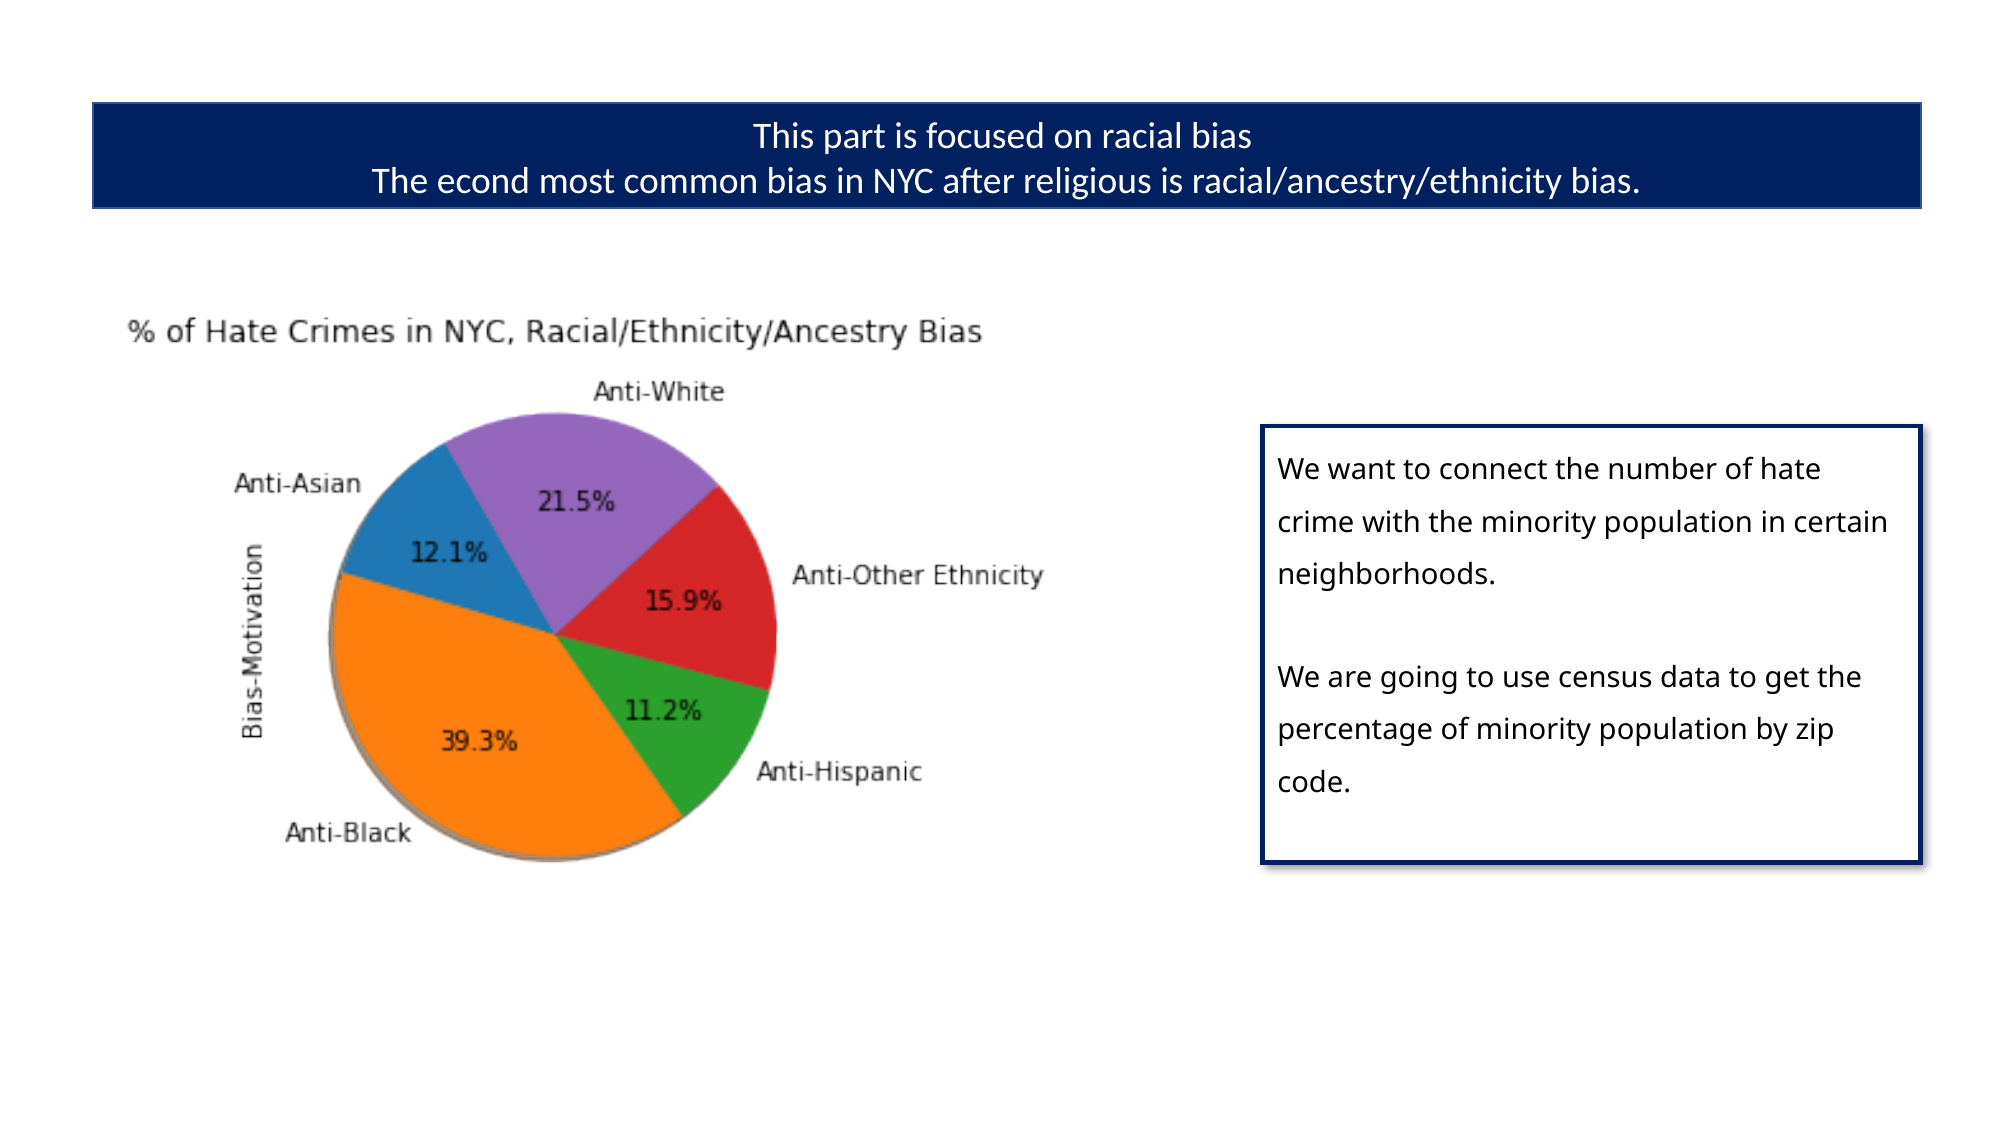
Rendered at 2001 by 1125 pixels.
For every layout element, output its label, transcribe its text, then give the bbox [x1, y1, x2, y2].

picture [110, 300, 1063, 940]
text_box This part is focused on racial bias The econd most common bias in NYC after religious is racial/ancestry/ethnicity bias. [92, 102, 1922, 209]
text_box We want to connect the number of hate crime with the minority population in certain neighborhoods. We are going to use census data to get the percentage of minority population by zip code. [1262, 425, 1922, 864]
